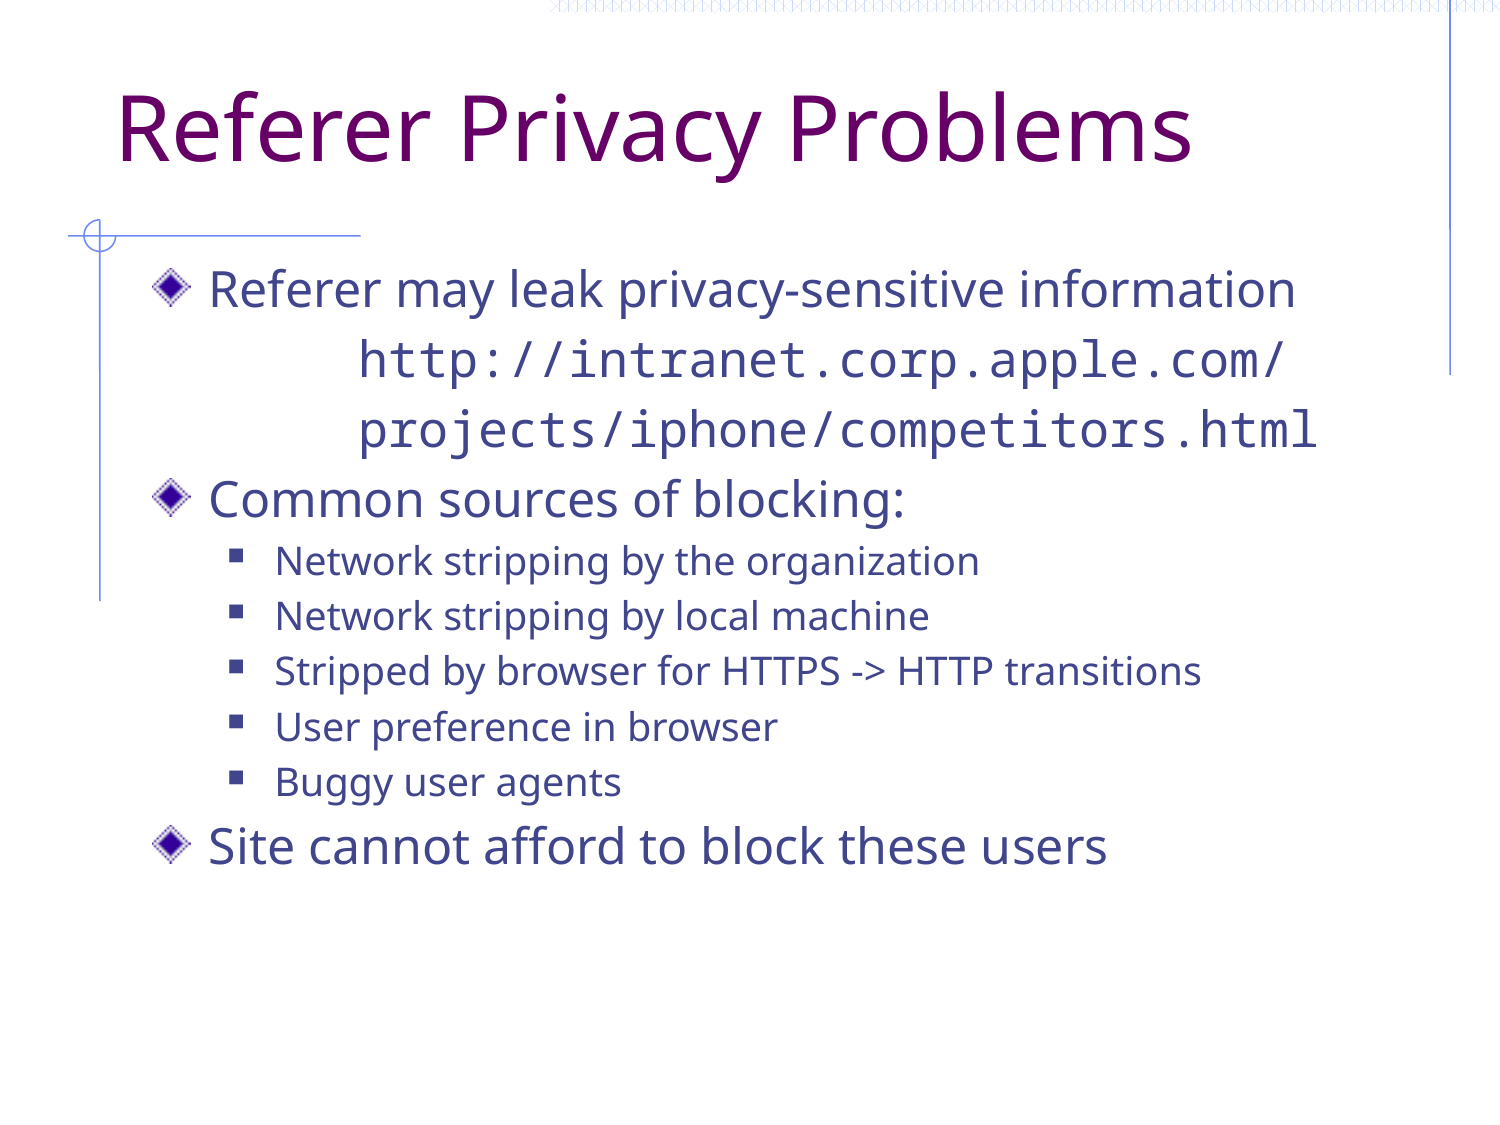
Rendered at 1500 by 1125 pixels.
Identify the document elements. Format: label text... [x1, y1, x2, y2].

picture [152, 268, 191, 307]
title Referer Privacy Problems [99, 49, 1376, 188]
list Referer may leak privacy-sensitive information http://intranet.corp.apple.com/ projects/iphone/competitors.html Common sources of blocking: Network stripping by the organization Network stripping by local machine Stripped by browser for HTTPS -> HTTP transitions User preference in browser Buggy user agents Site cannot afford to block these users [137, 249, 1451, 1113]
picture [152, 478, 191, 517]
picture [152, 825, 191, 864]
